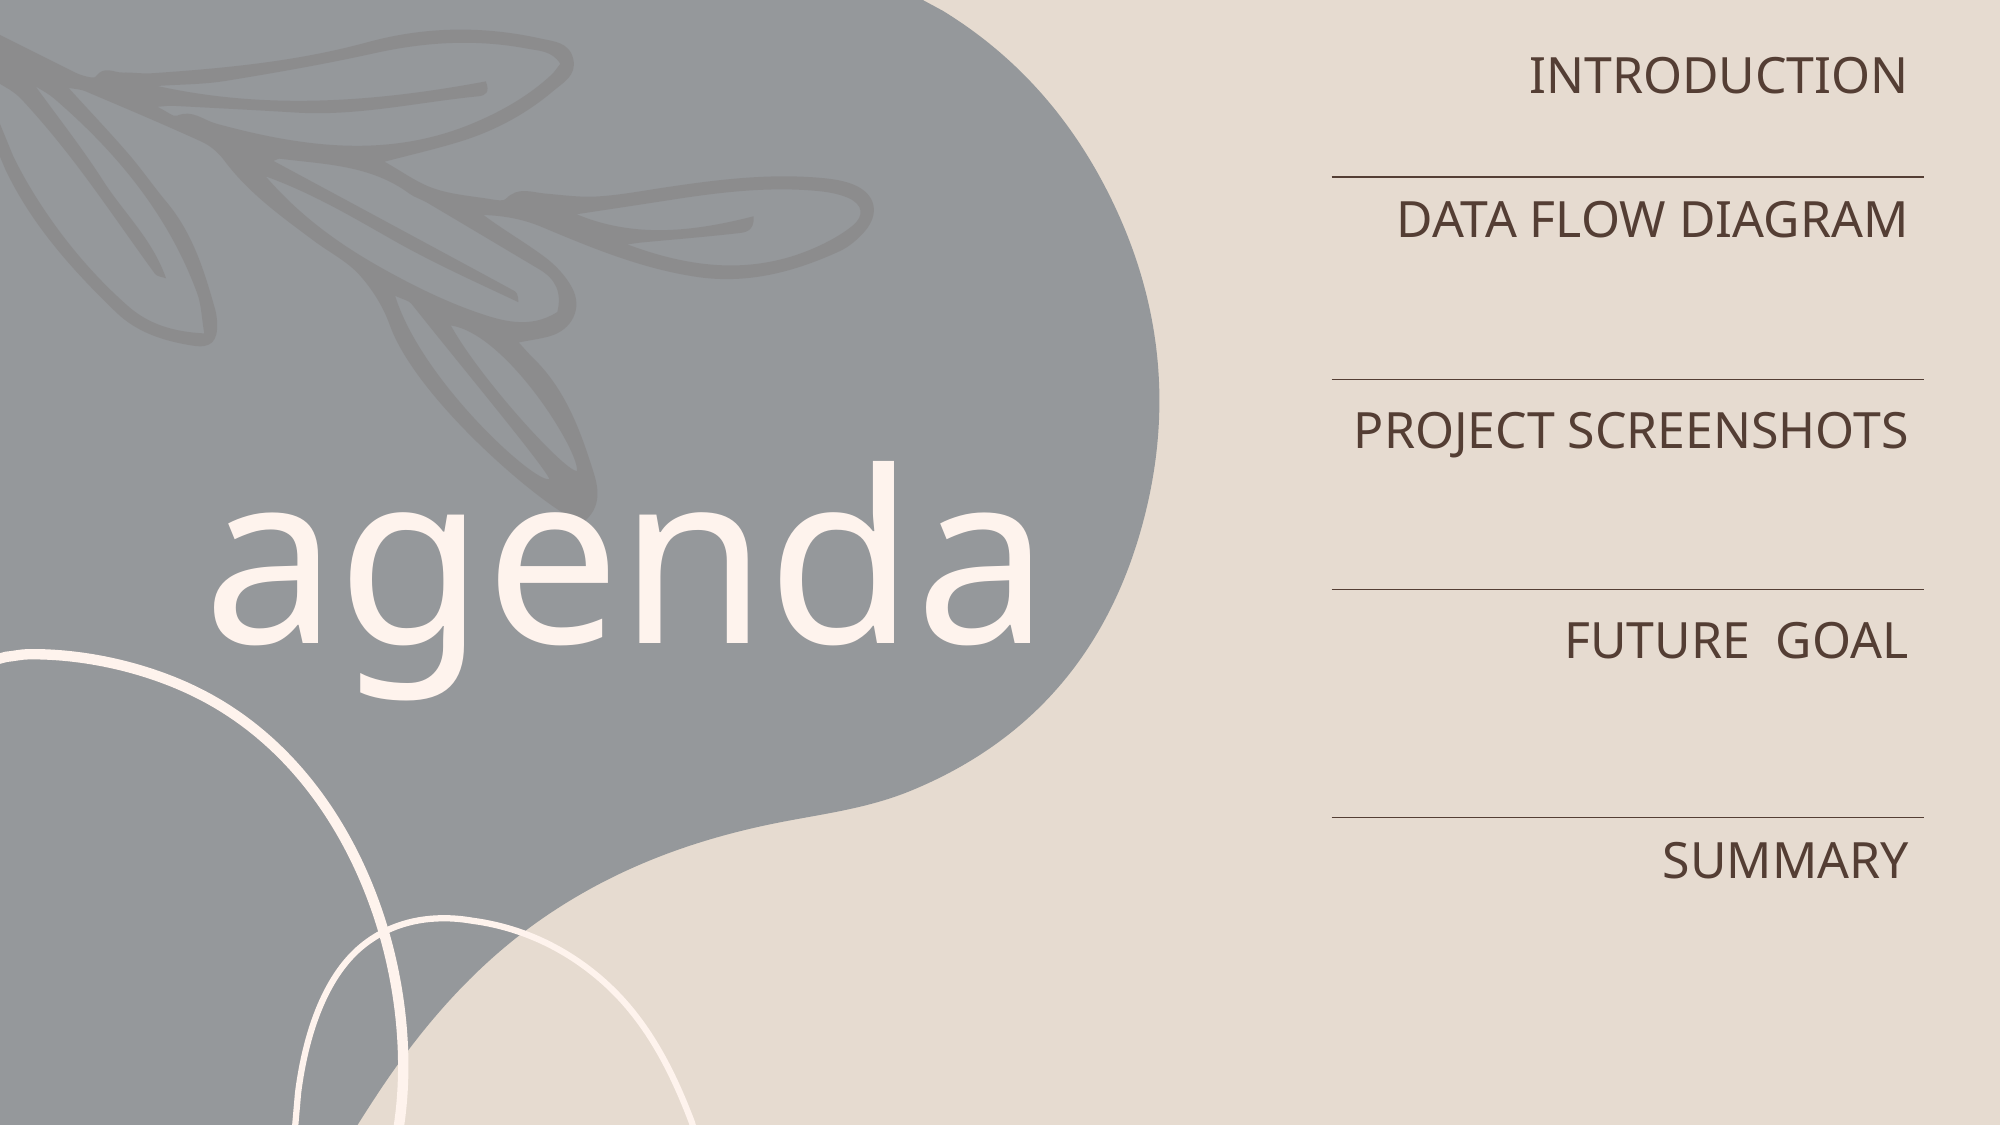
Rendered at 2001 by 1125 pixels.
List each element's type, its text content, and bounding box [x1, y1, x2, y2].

table_header INTRODUCTION [1332, 32, 1924, 176]
table_cell DATA FLOW DIAGRAM [1332, 178, 1924, 379]
table_cell PROJECT SCREENSHOTS [1332, 380, 1924, 589]
title agenda [115, 457, 1138, 675]
table_cell FUTURE GOAL [1332, 590, 1924, 817]
table_cell SUMMARY [1332, 818, 1924, 1020]
